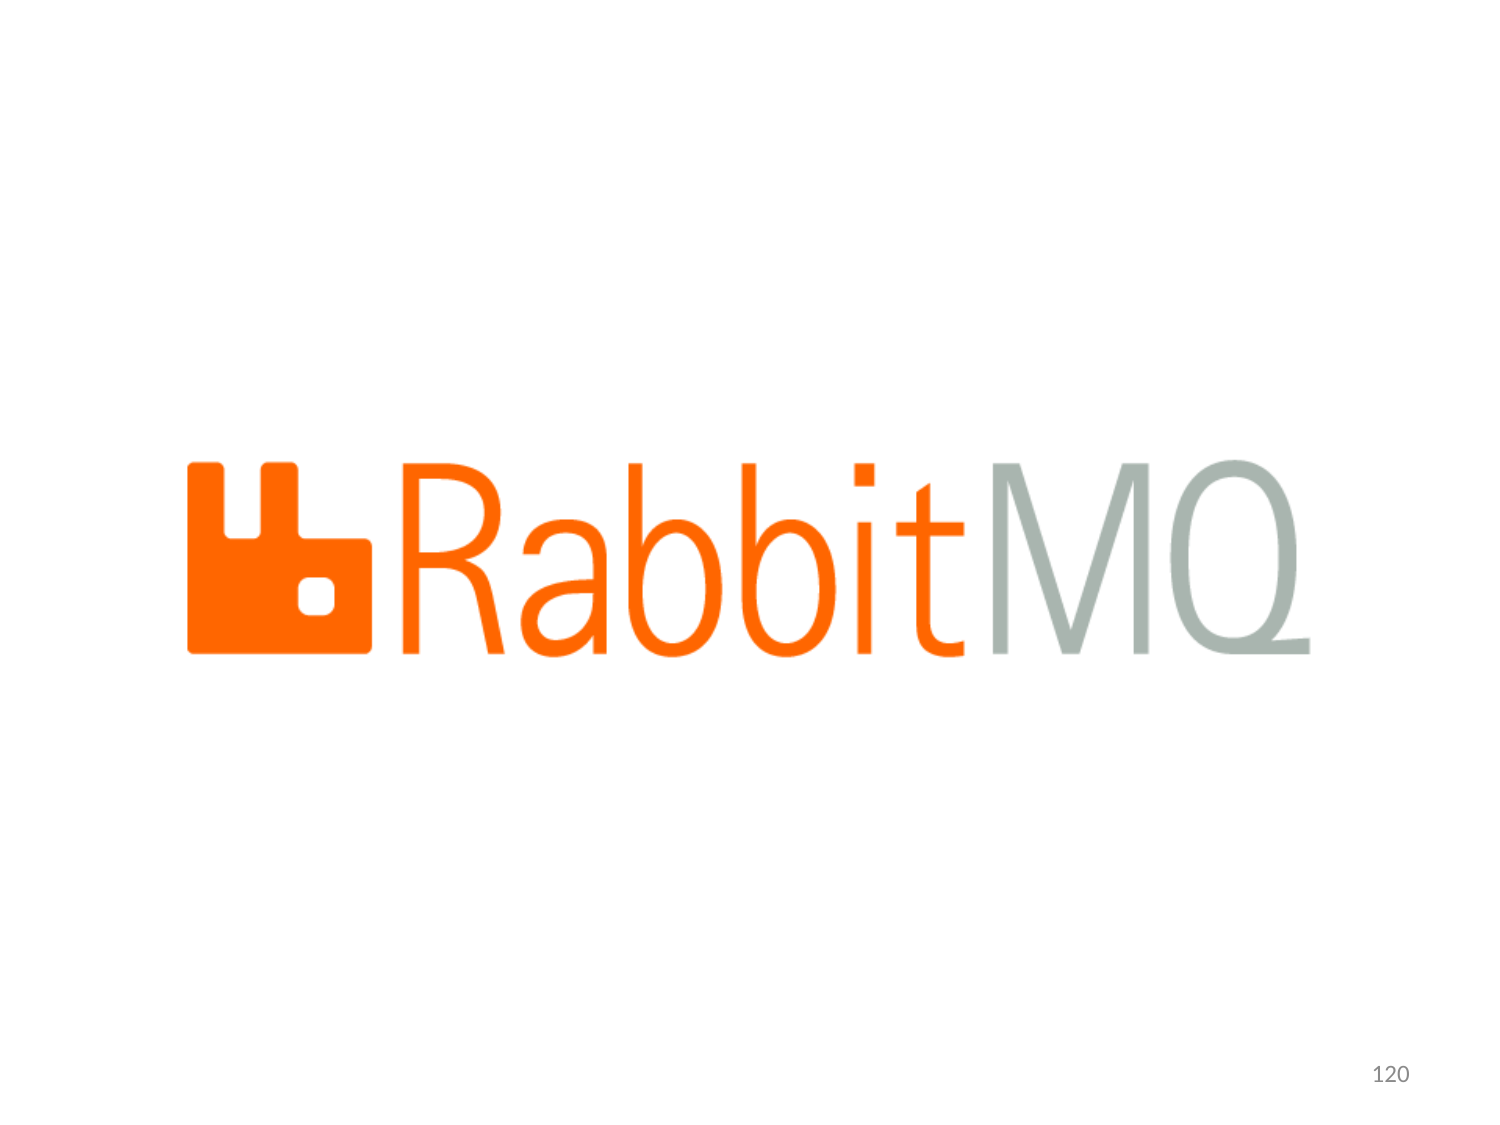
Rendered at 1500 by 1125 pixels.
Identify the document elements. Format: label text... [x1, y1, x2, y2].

picture [182, 349, 1317, 773]
slide_number 120 [1074, 1042, 1425, 1103]
